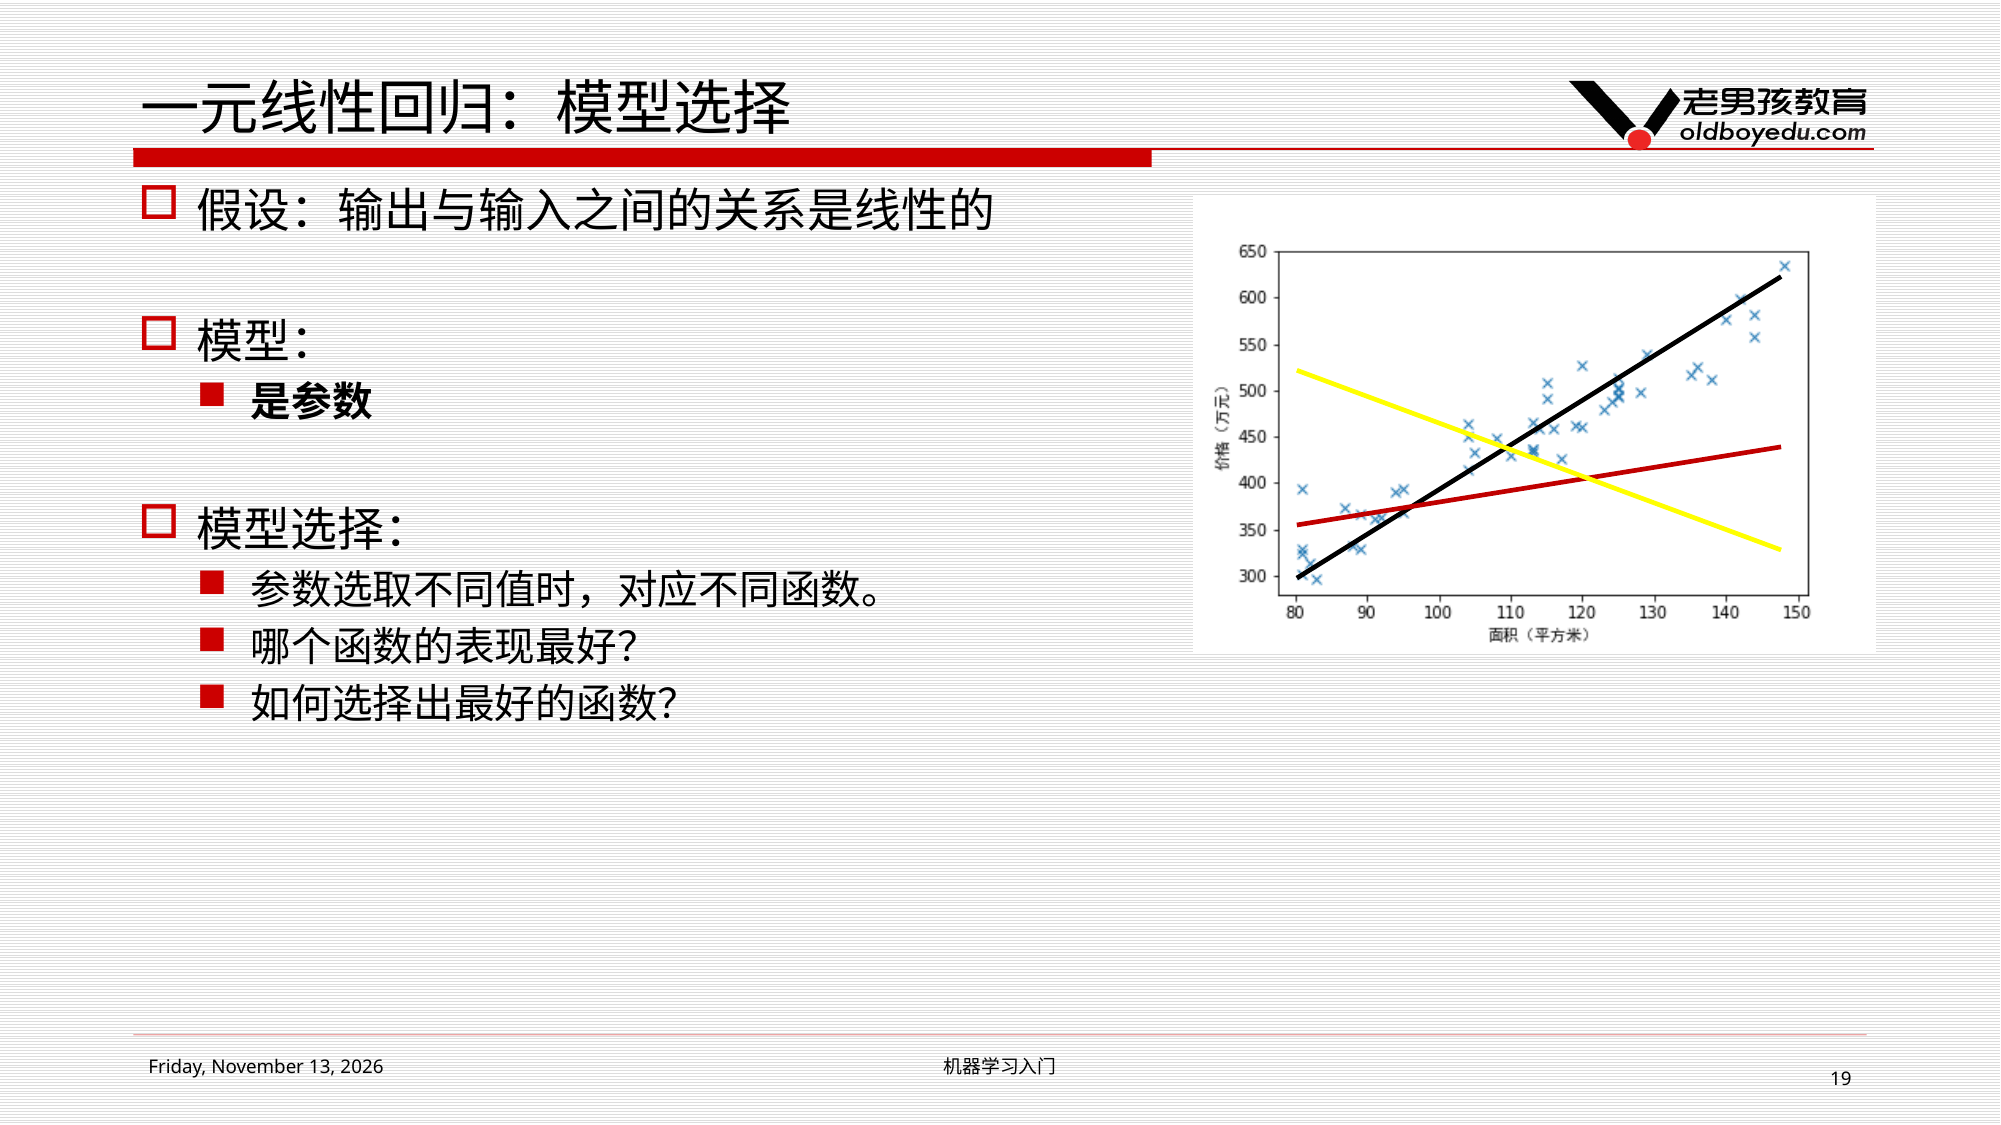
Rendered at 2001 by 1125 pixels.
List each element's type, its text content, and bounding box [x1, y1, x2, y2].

slide_number 19 [1433, 1058, 1867, 1103]
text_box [1296, 276, 1782, 370]
footer 机器学习入门 [683, 1046, 1317, 1103]
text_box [1296, 551, 1782, 579]
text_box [1296, 370, 1782, 551]
title 一元线性回归：模型选择 [125, 50, 1876, 149]
picture [1193, 196, 1876, 652]
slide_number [133, 1046, 567, 1103]
